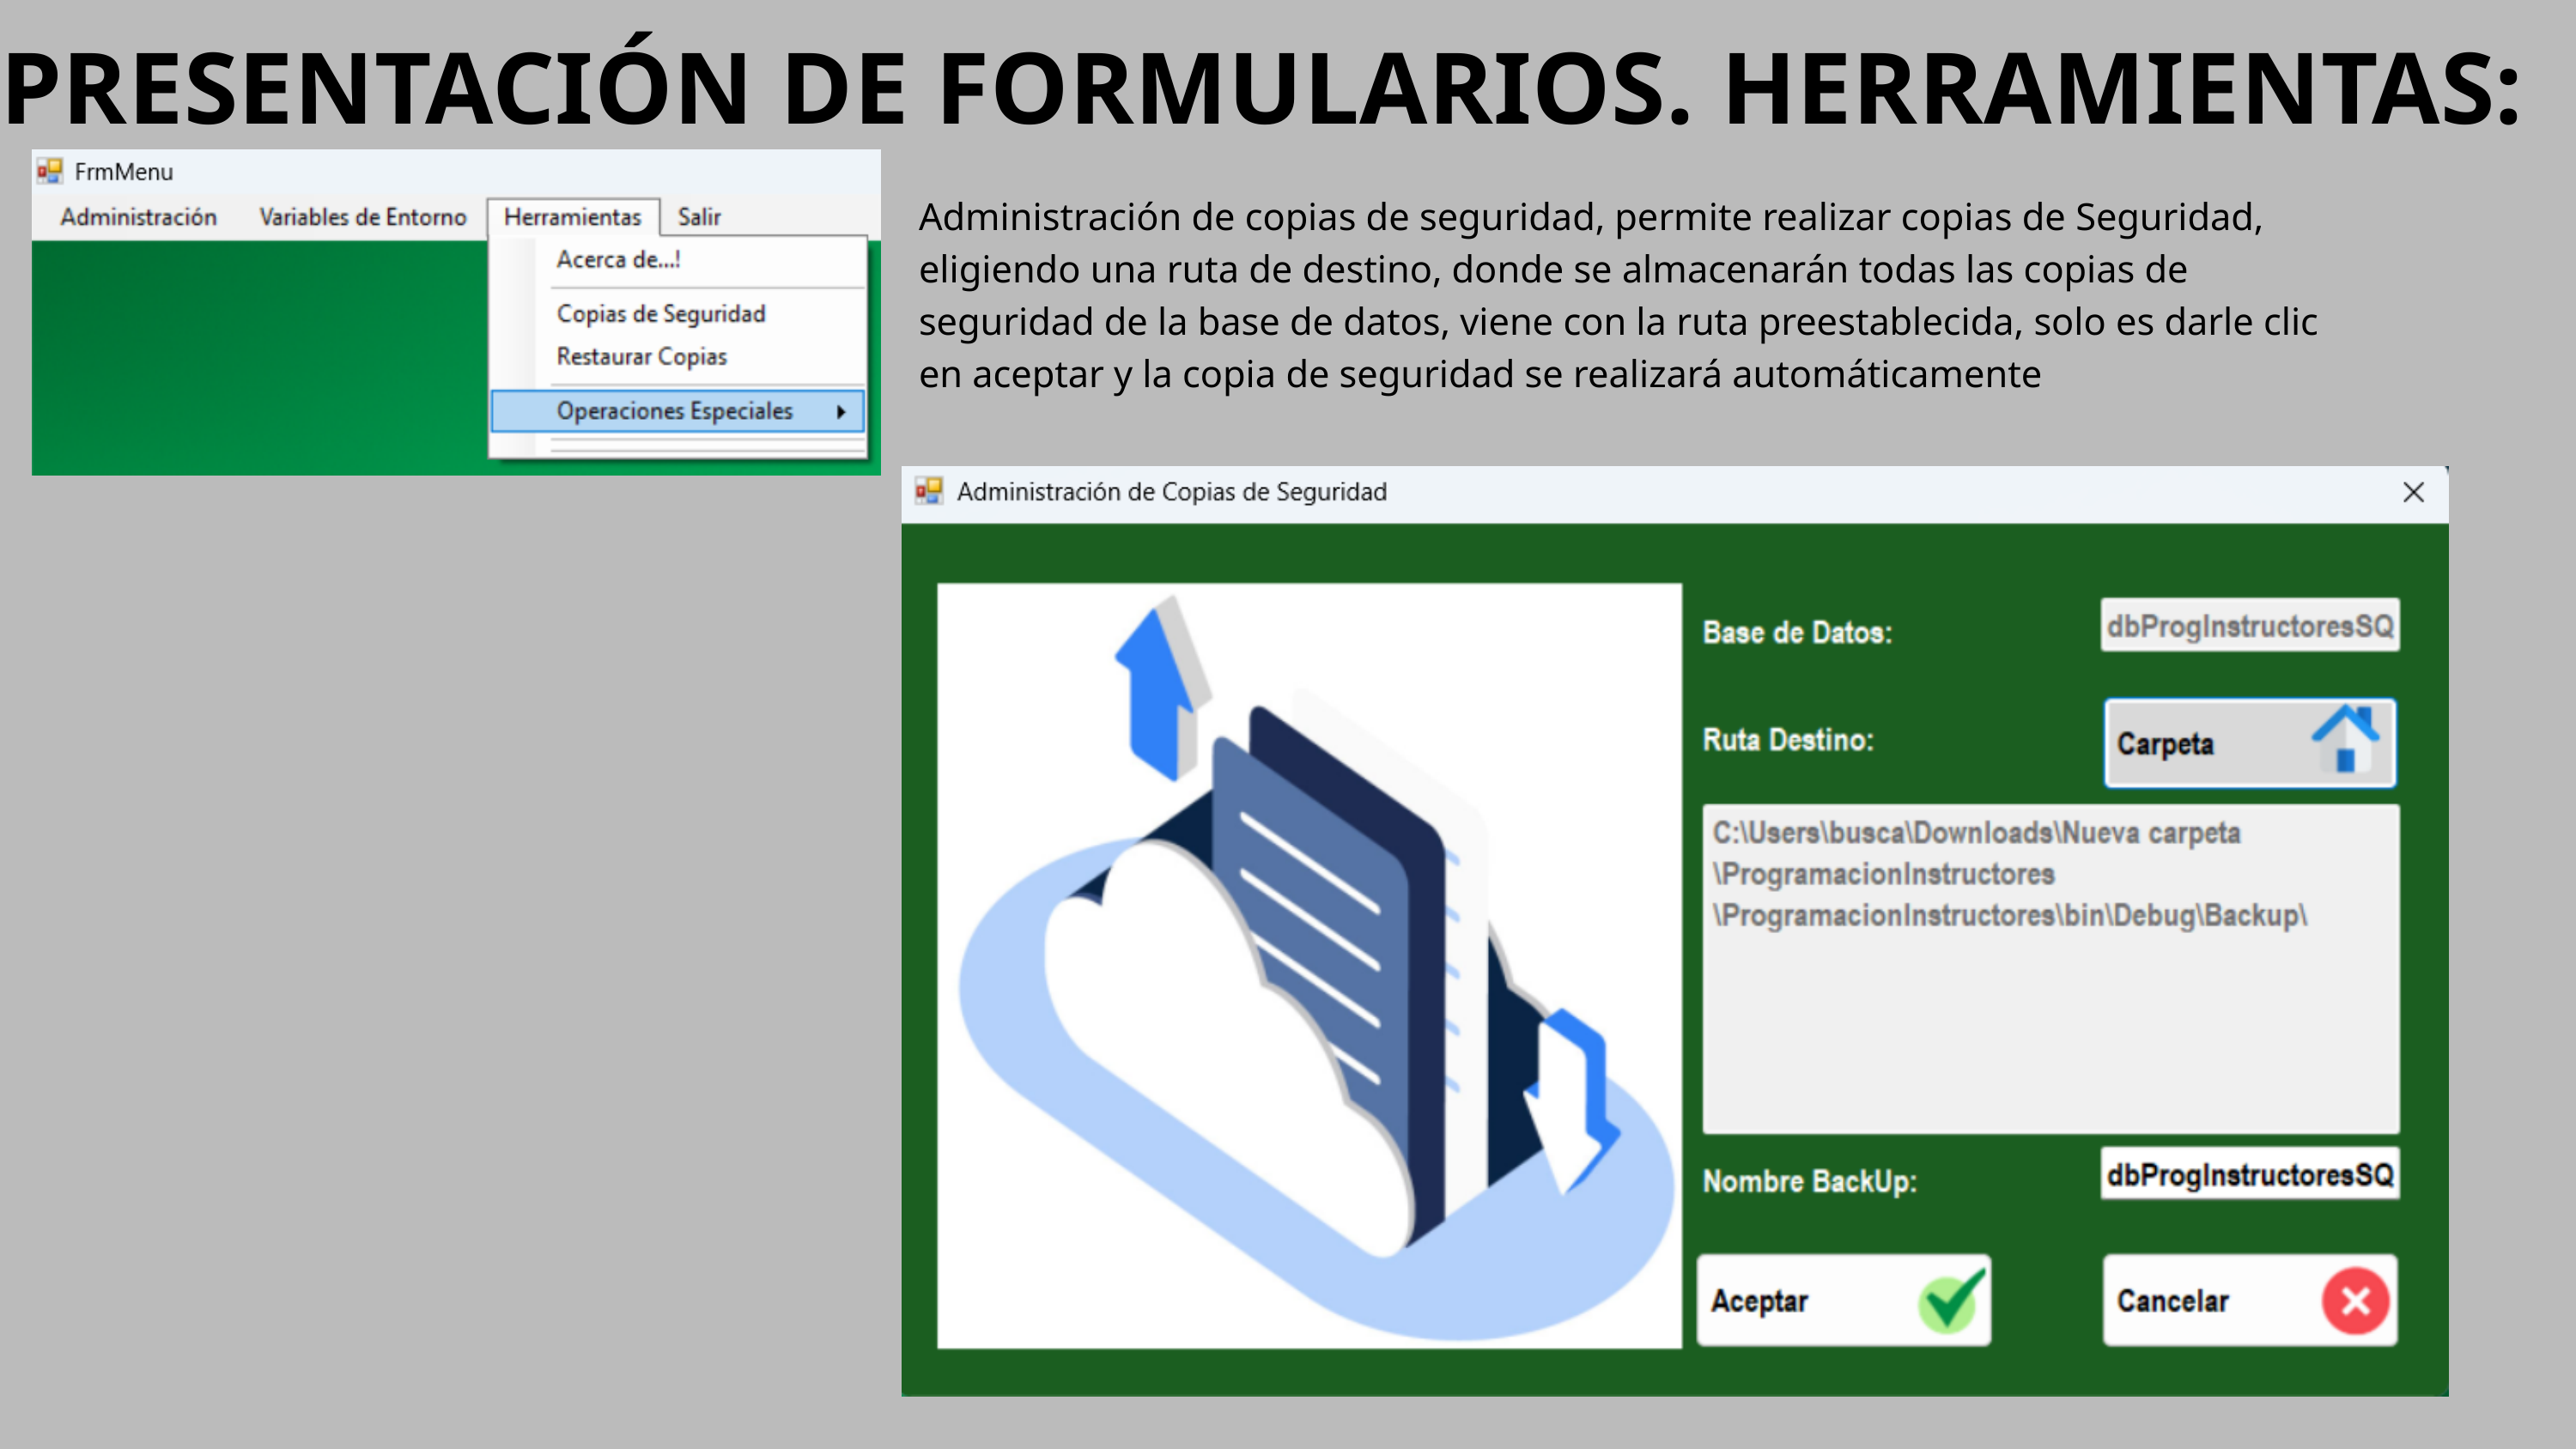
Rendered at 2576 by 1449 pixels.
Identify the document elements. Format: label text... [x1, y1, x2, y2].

text_box Administración de copias de seguridad, permite realizar copias de Seguridad, eligiendo una ruta de destino, donde se almacenarán todas las copias de seguridad de la base de datos, viene con la ruta preestablecida, solo es darle clic en aceptar y la copia de seguridad se realizará automáticamente [918, 186, 2319, 395]
text_box PRESENTACIÓN DE FORMULARIOS. HERRAMIENTAS: [0, 23, 2576, 144]
picture [32, 149, 881, 476]
picture [901, 466, 2449, 1397]
